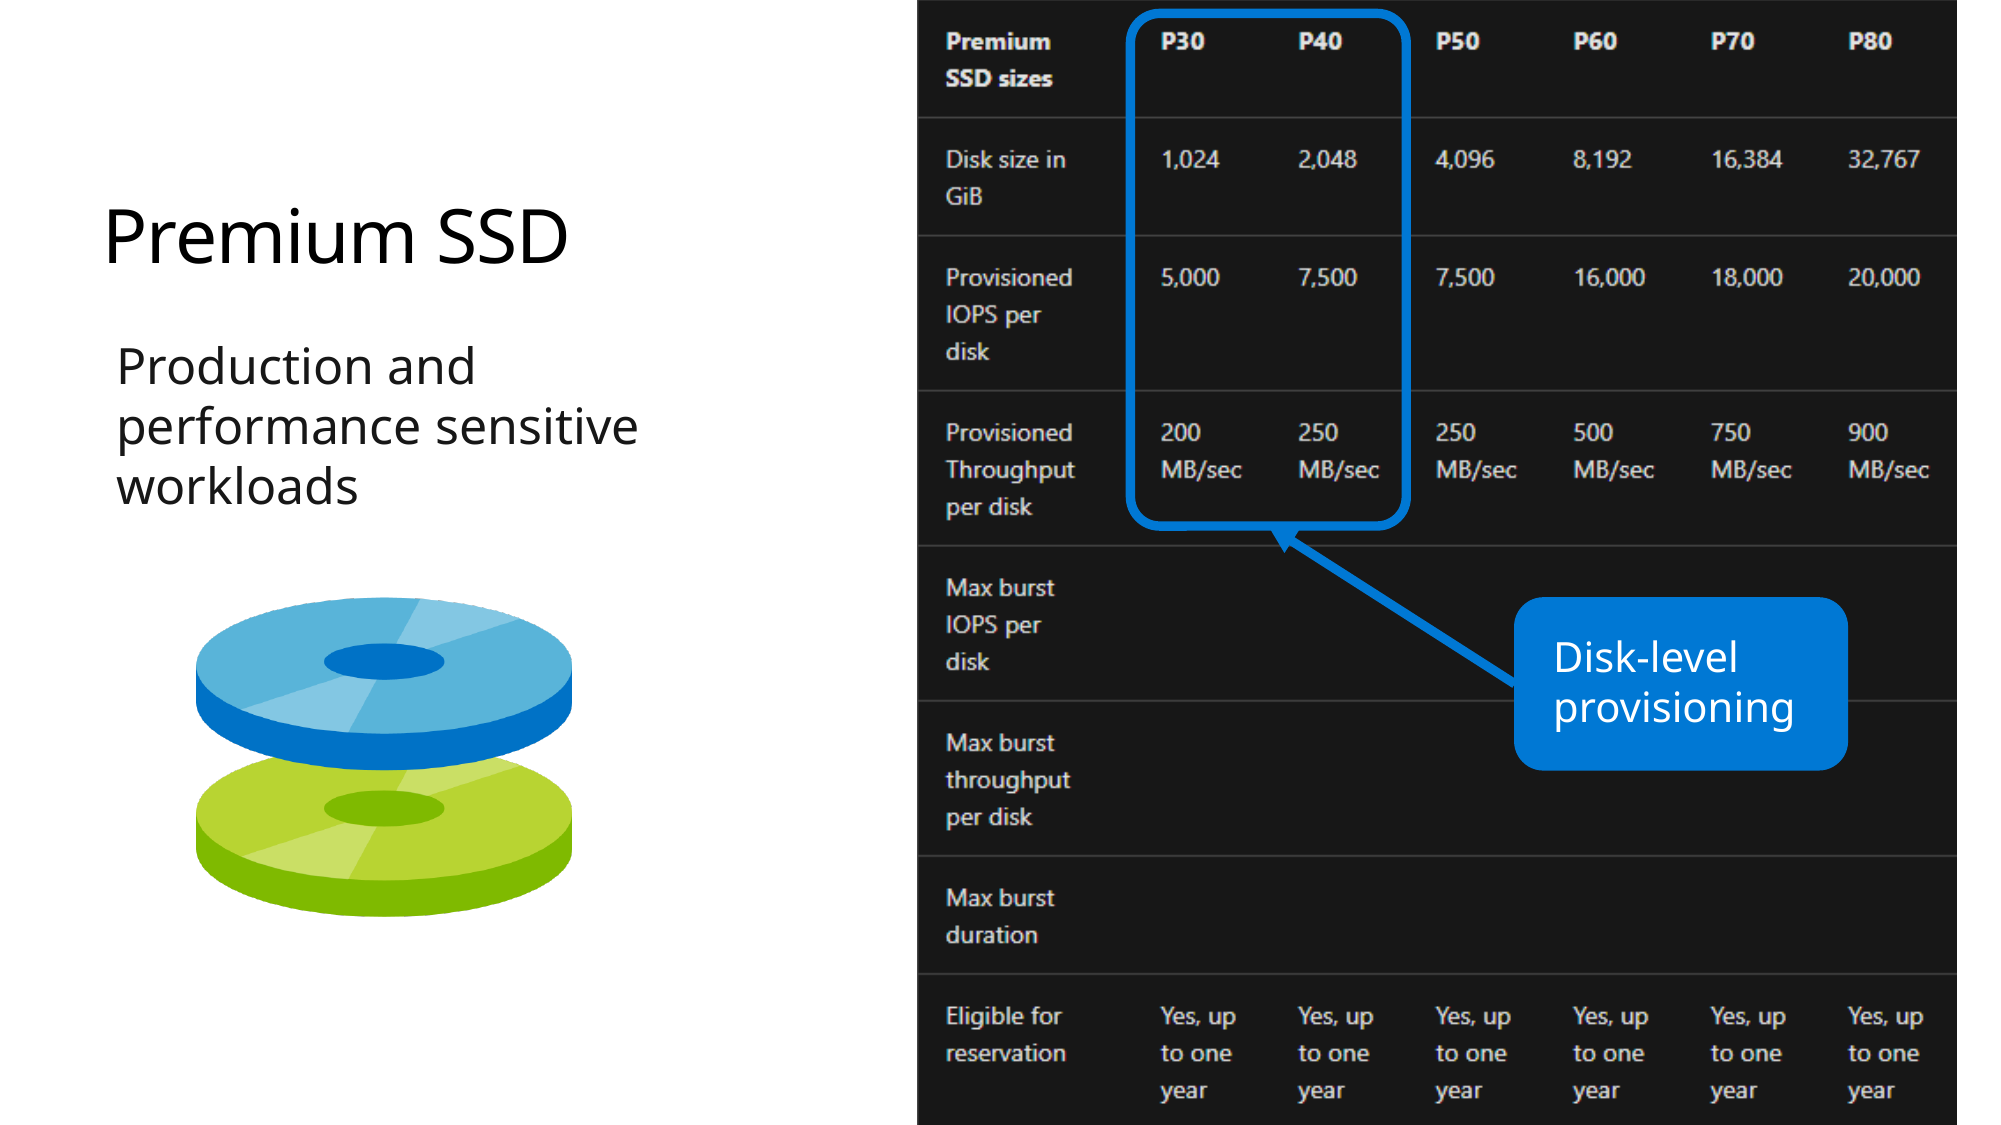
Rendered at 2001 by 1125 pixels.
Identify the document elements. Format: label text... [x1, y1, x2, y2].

picture [917, 0, 1957, 1125]
picture [196, 597, 572, 918]
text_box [1268, 525, 1515, 685]
text_box Production and performance sensitive workloads [101, 327, 784, 449]
title Premium SSD [102, 187, 784, 279]
